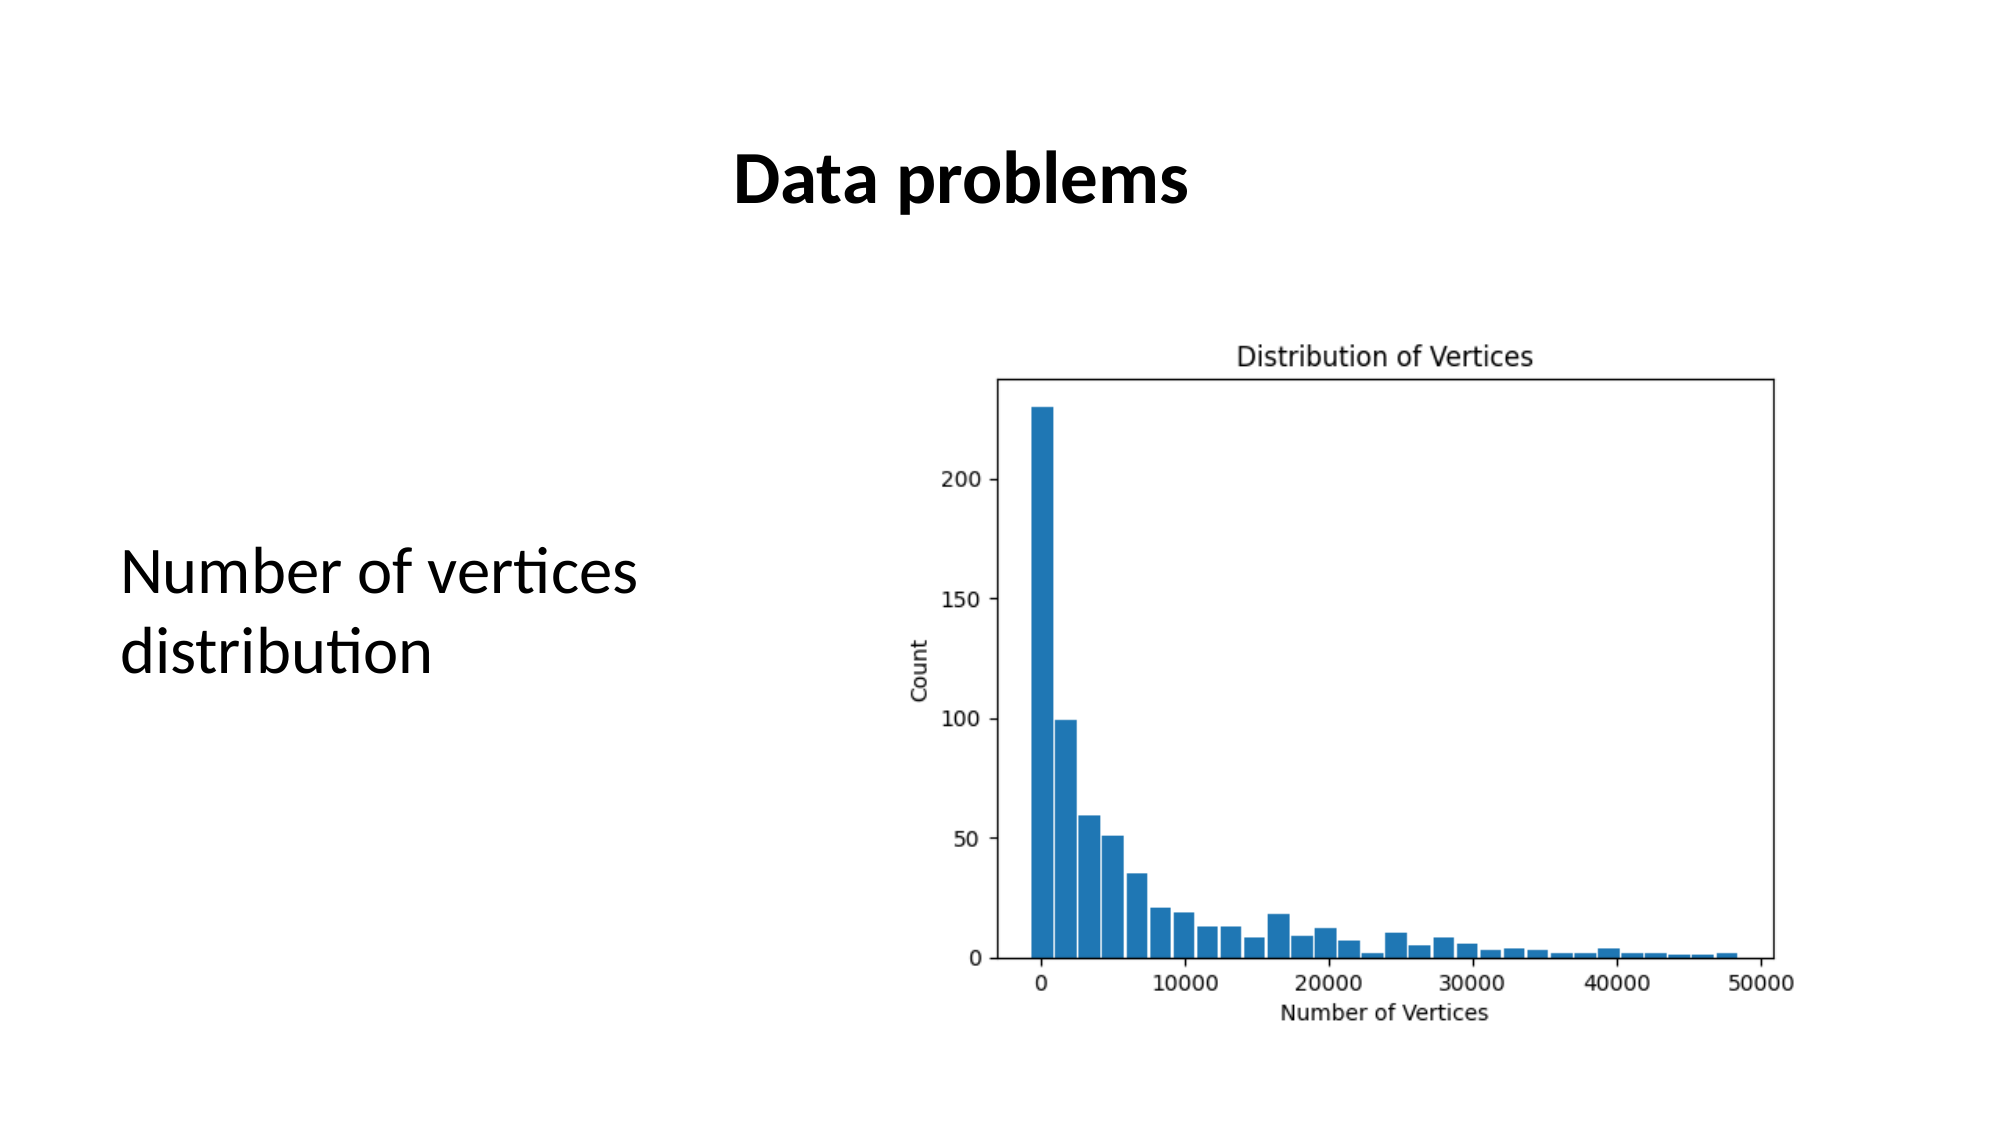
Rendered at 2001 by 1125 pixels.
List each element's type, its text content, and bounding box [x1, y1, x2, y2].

subtitle Number of vertices distribution [105, 519, 830, 872]
picture [894, 329, 1811, 1041]
title Data problems [111, 53, 1812, 295]
